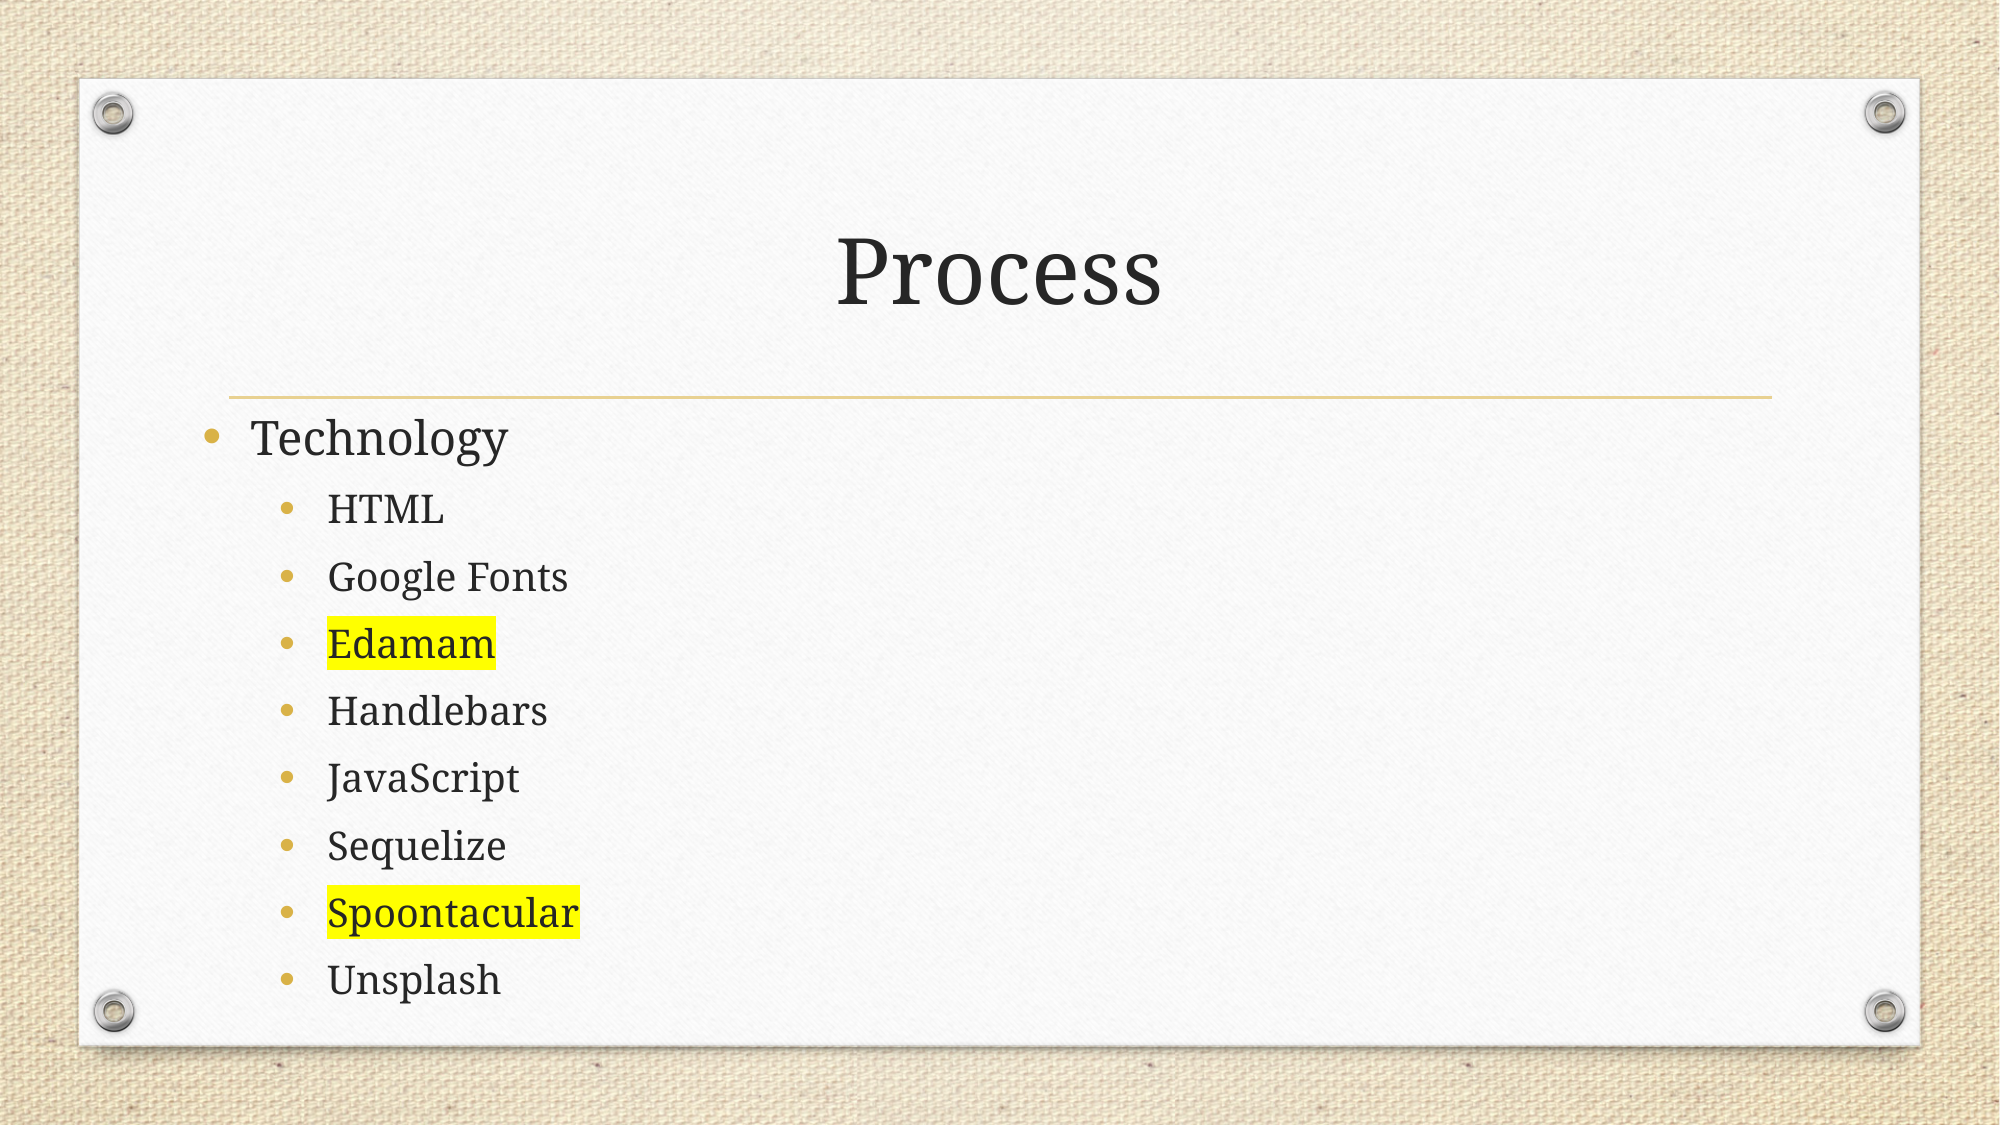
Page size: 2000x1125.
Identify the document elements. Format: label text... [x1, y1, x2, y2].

title Process [212, 161, 1787, 375]
list Technology HTML Google Fonts Edamam Handlebars JavaScript Sequelize Spoontacular Unsplash [187, 399, 1800, 1013]
picture [0, 0, 2000, 1125]
